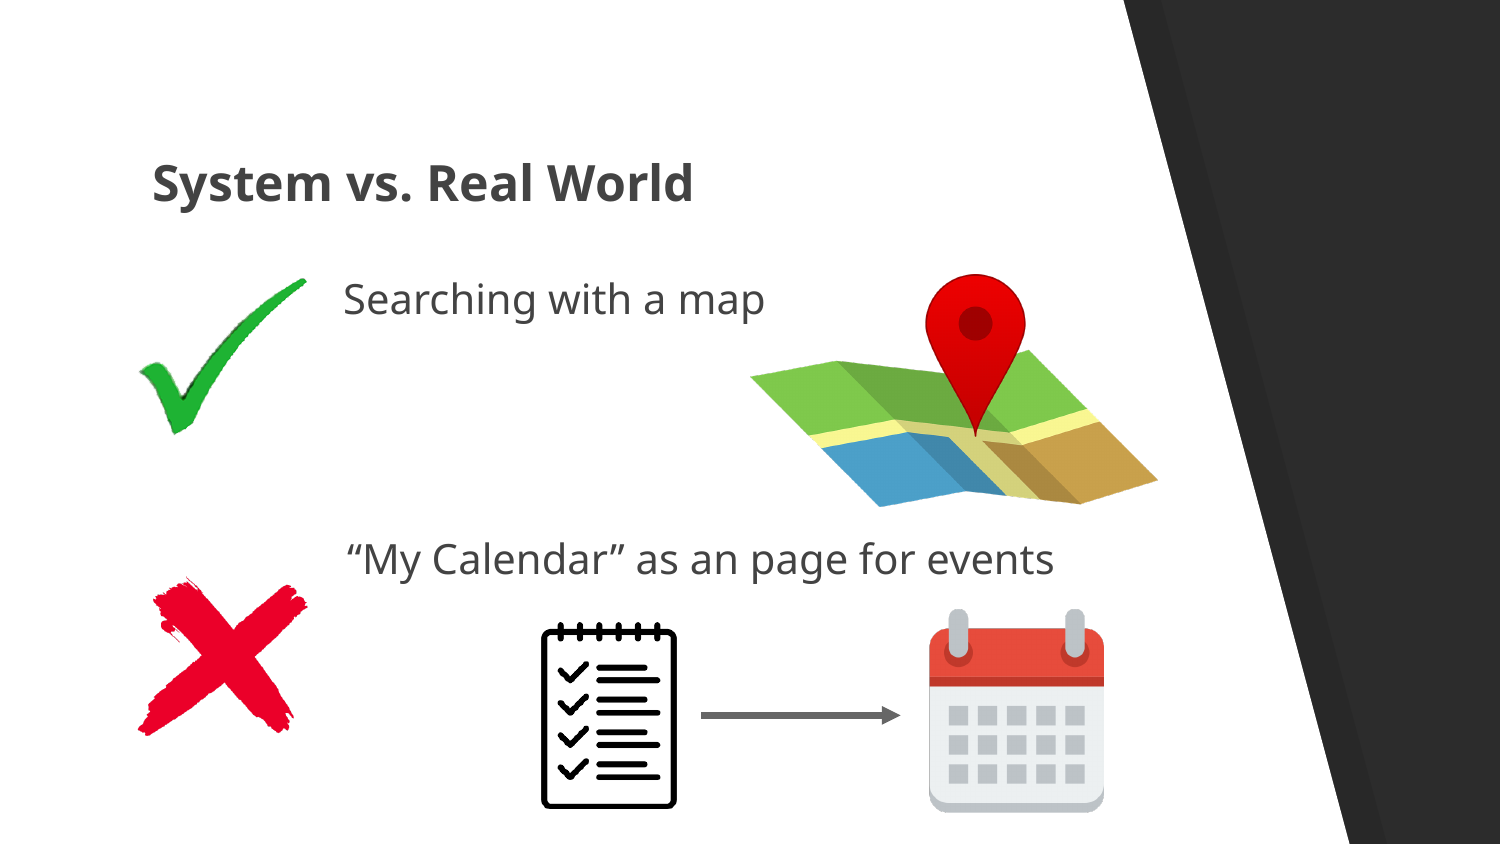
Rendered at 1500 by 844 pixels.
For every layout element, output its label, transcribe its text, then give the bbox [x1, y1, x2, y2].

picture [750, 274, 1159, 507]
picture [514, 622, 702, 809]
picture [900, 599, 1133, 832]
picture [129, 568, 316, 744]
text_box Searching with a map [328, 193, 821, 403]
list “My Calendar” as an page for events [332, 517, 1206, 844]
picture [113, 246, 333, 466]
title System vs. Real World [137, 146, 1011, 227]
